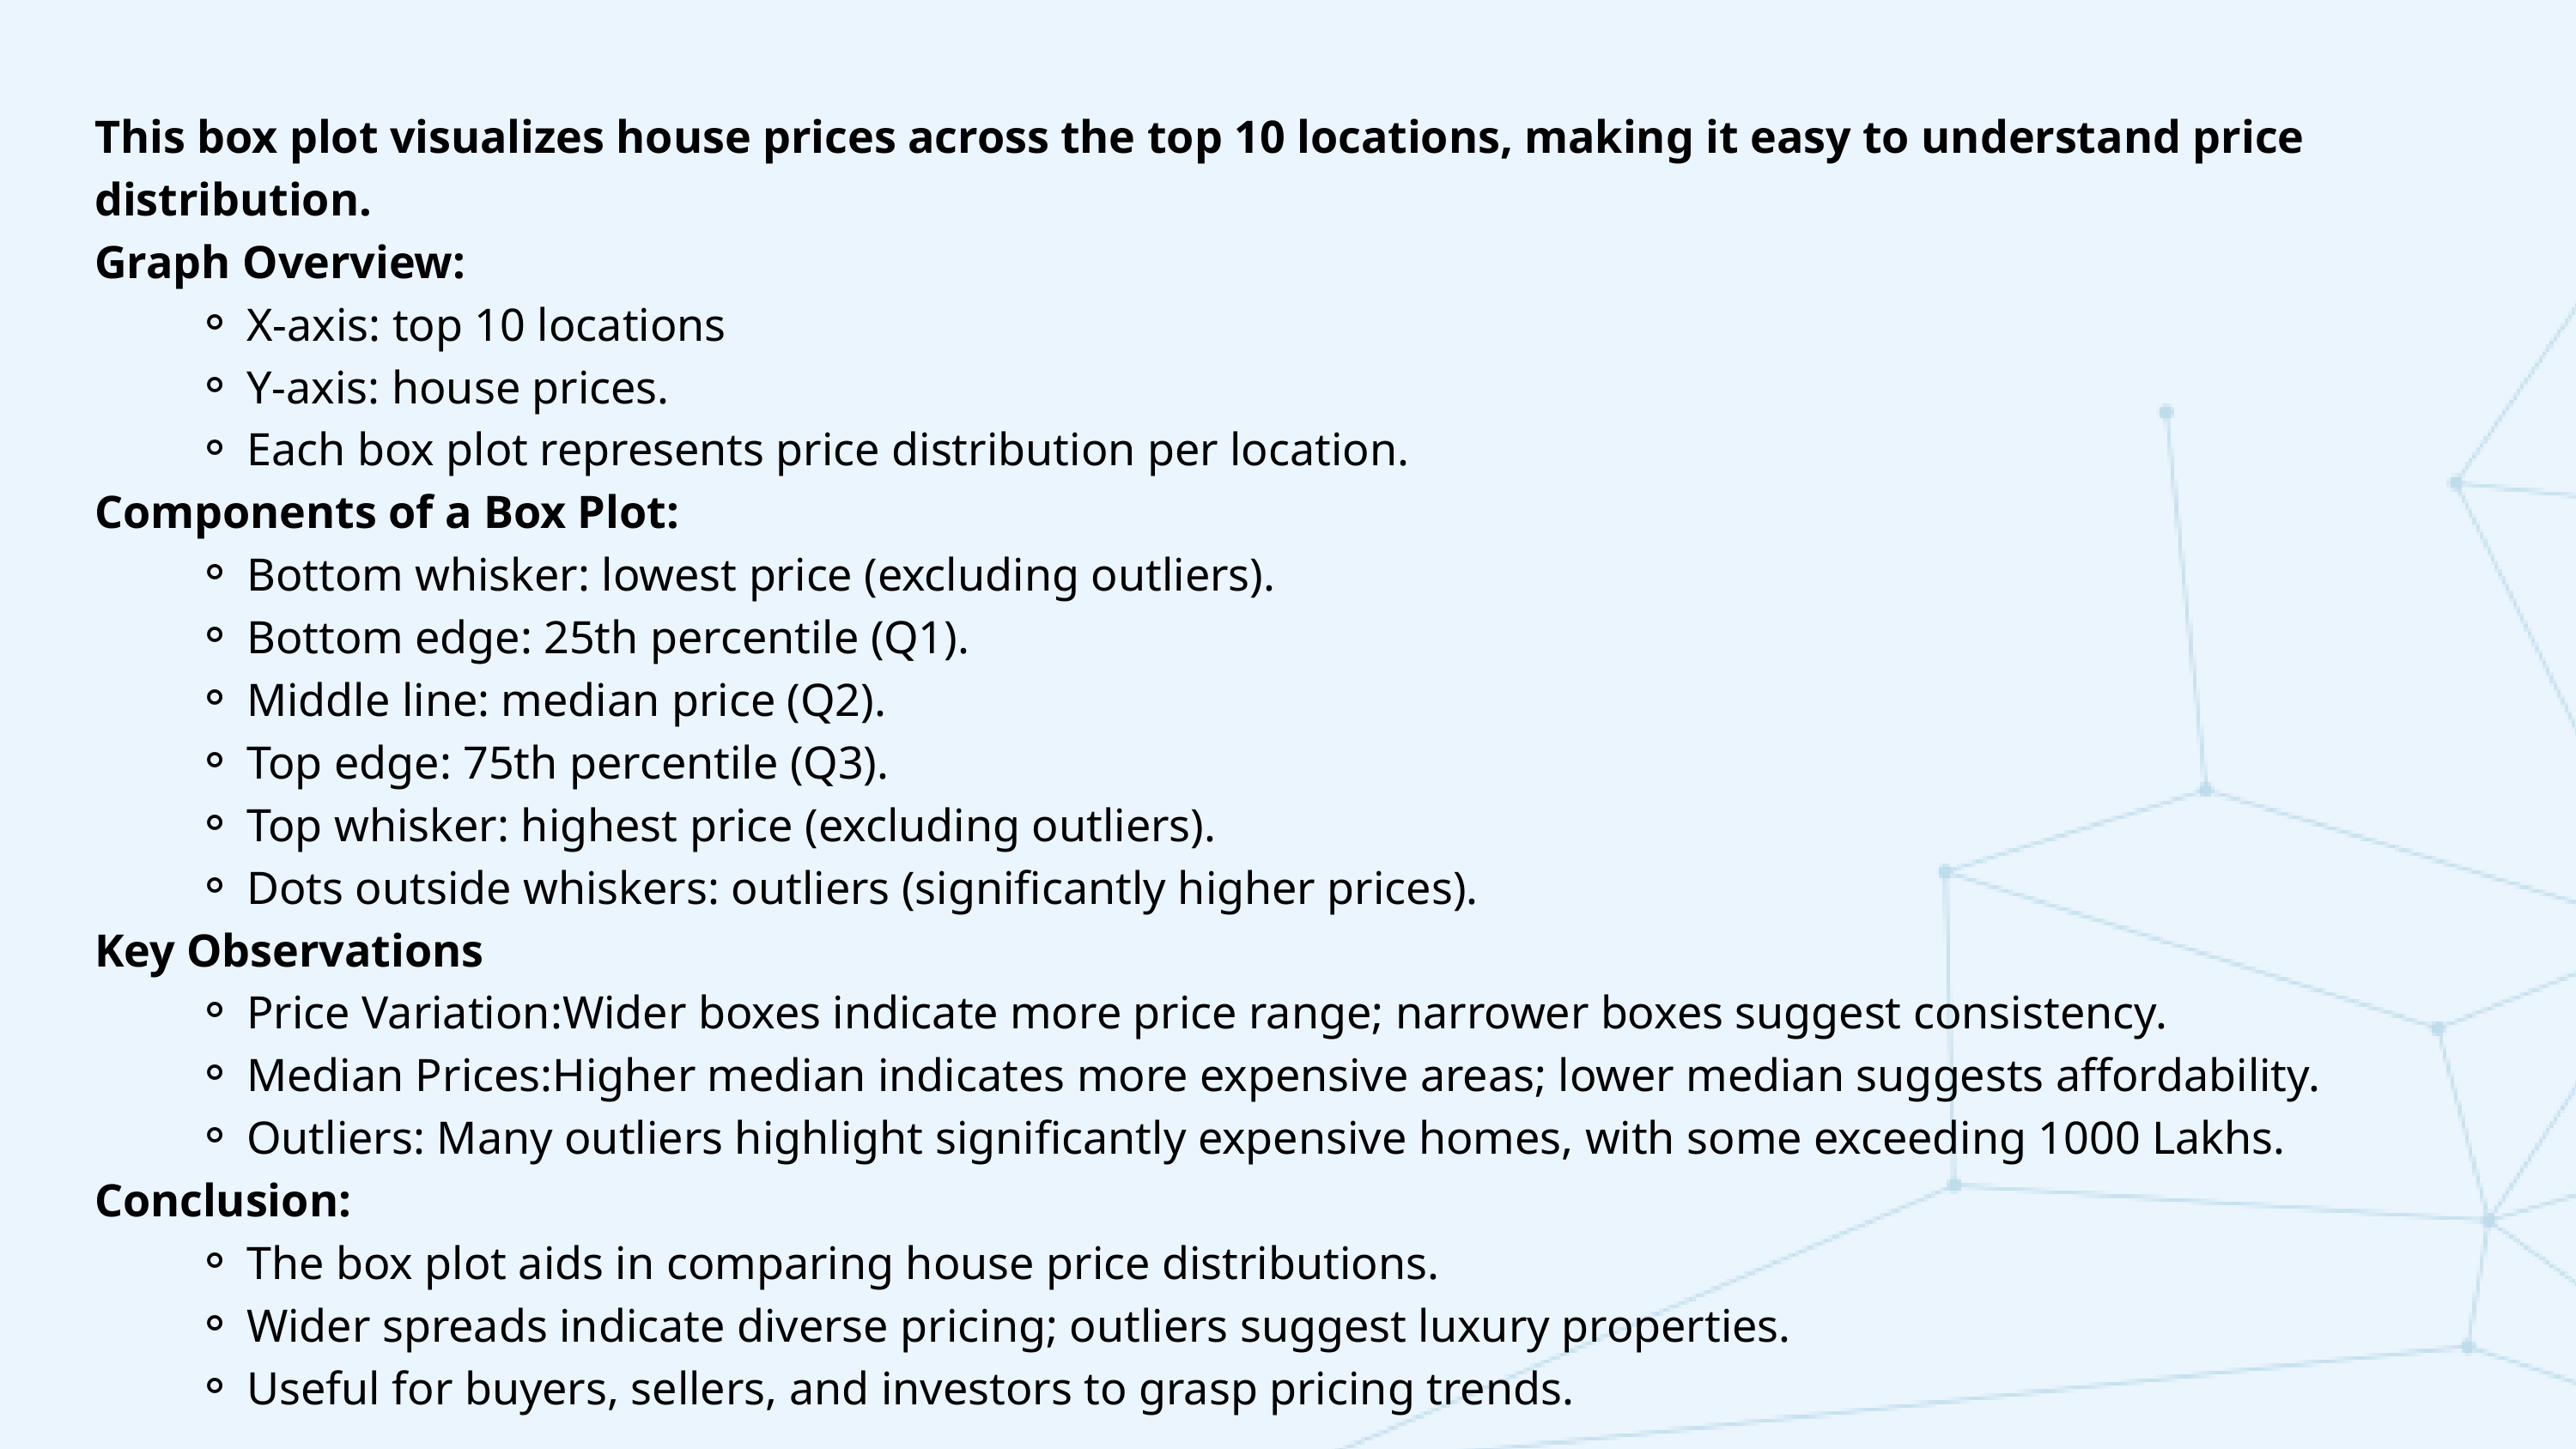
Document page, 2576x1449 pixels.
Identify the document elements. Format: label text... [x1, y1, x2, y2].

text_box This box plot visualizes house prices across the top 10 locations, making it easy to understand price distribution. Graph Overview: X-axis: top 10 locations Y-axis: house prices. Each box plot represents price distribution per location. Components of a Box Plot: Bottom whisker: lowest price (excluding outliers). Bottom edge: 25th percentile (Q1). Middle line: median price (Q2). Top edge: 75th percentile (Q3). Top whisker: highest price (excluding outliers). Dots outside whiskers: outliers (significantly higher prices). Key Observations Price Variation:Wider boxes indicate more price range; narrower boxes suggest consistency. Median Prices:Higher median indicates more expensive areas; lower median suggests affordability. Outliers: Many outliers highlight significantly expensive homes, with some exceeding 1000 Lakhs. Conclusion: The box plot aids in comparing house price distributions. Wider spreads indicate diverse pricing; outliers suggest luxury properties. Useful for buyers, sellers, and investors to grasp pricing trends. [94, 100, 2482, 1414]
text_box [1288, 0, 2576, 1449]
